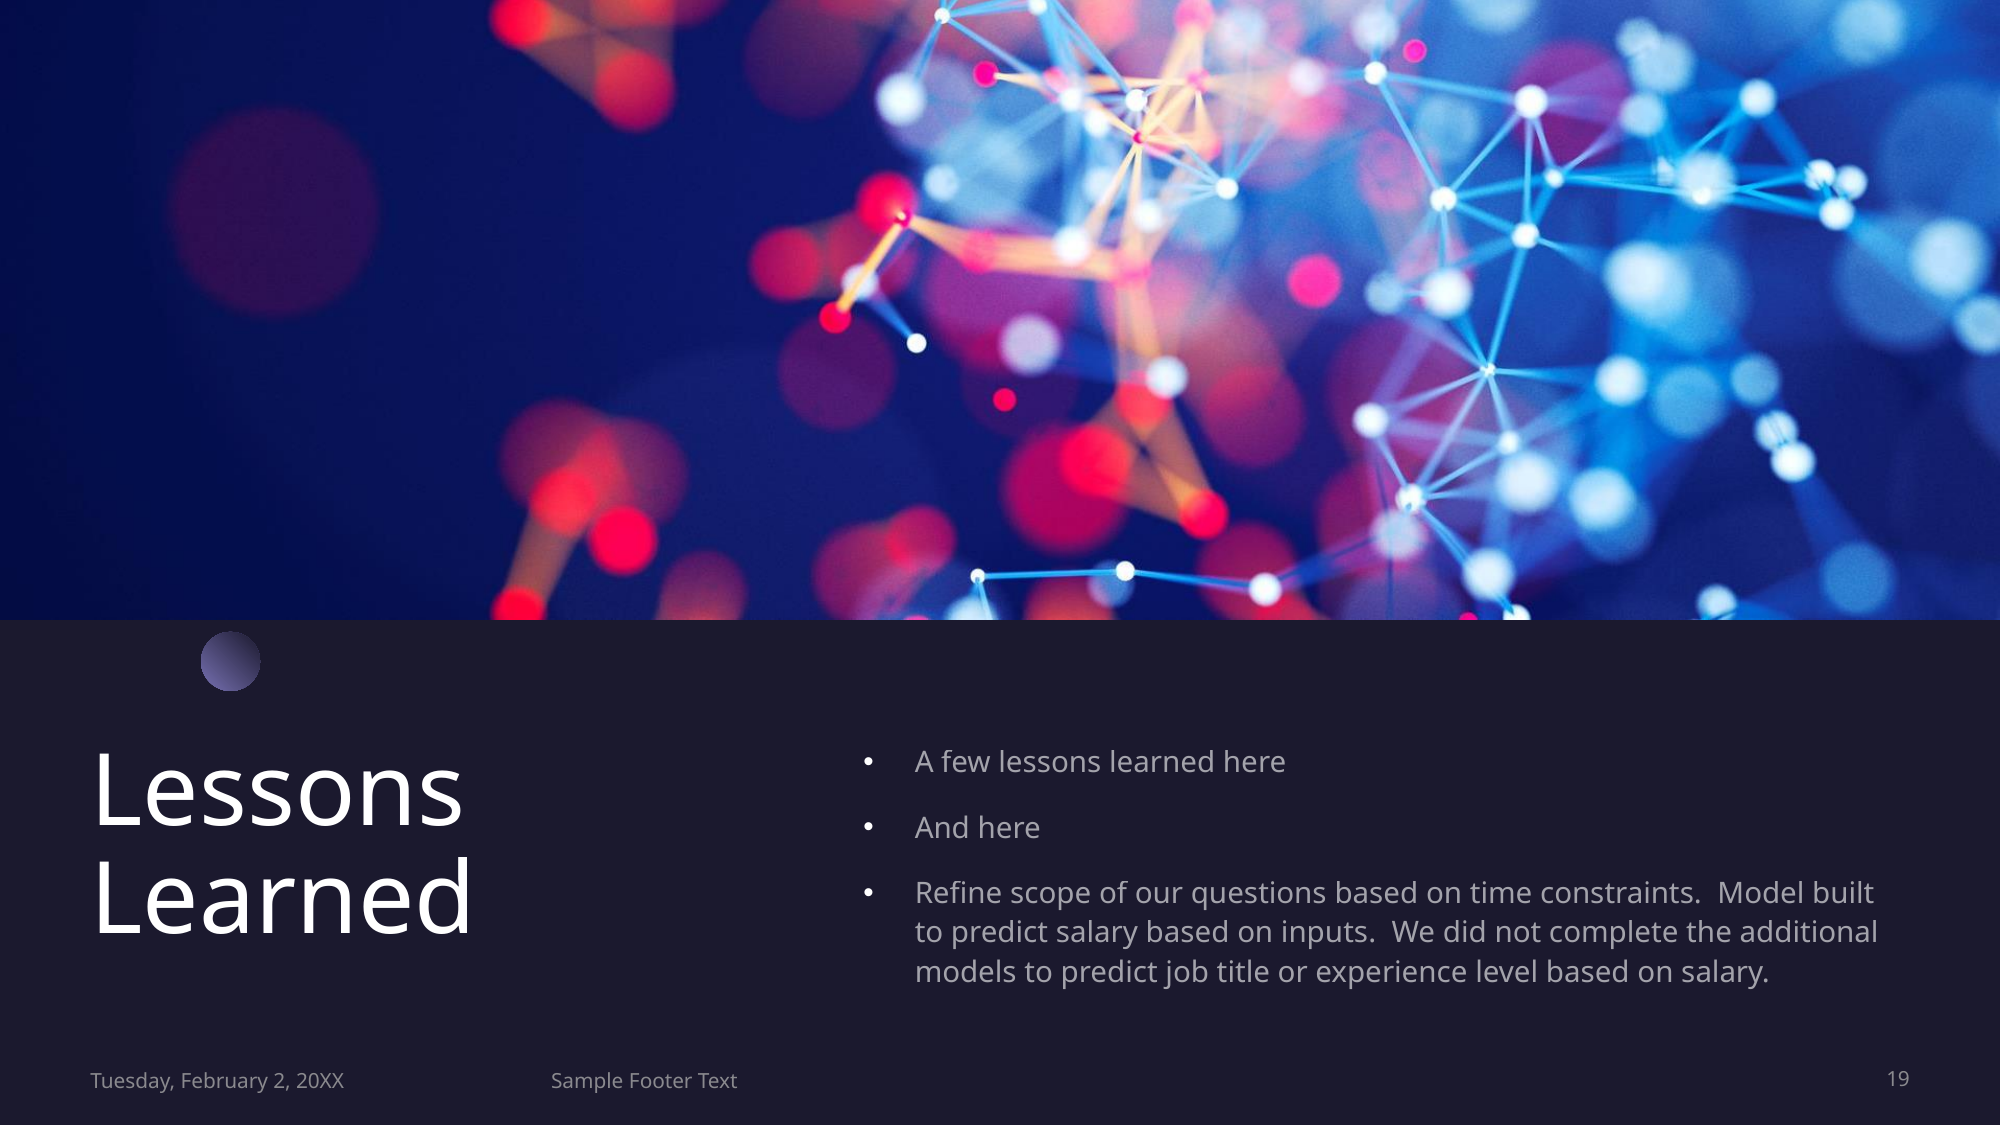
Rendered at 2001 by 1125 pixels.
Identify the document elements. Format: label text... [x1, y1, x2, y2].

footer Sample Footer Text [551, 1067, 1598, 1093]
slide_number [90, 1067, 522, 1093]
list A few lessons learned here And here Refine scope of our questions based on time constraints. Model built to predict salary based on inputs. We did not complete the additional models to predict job title or experience level based on salary. [863, 739, 1884, 997]
picture [0, 0, 2000, 620]
title Lessons Learned [90, 739, 829, 996]
slide_number 19 [1632, 1067, 1910, 1093]
